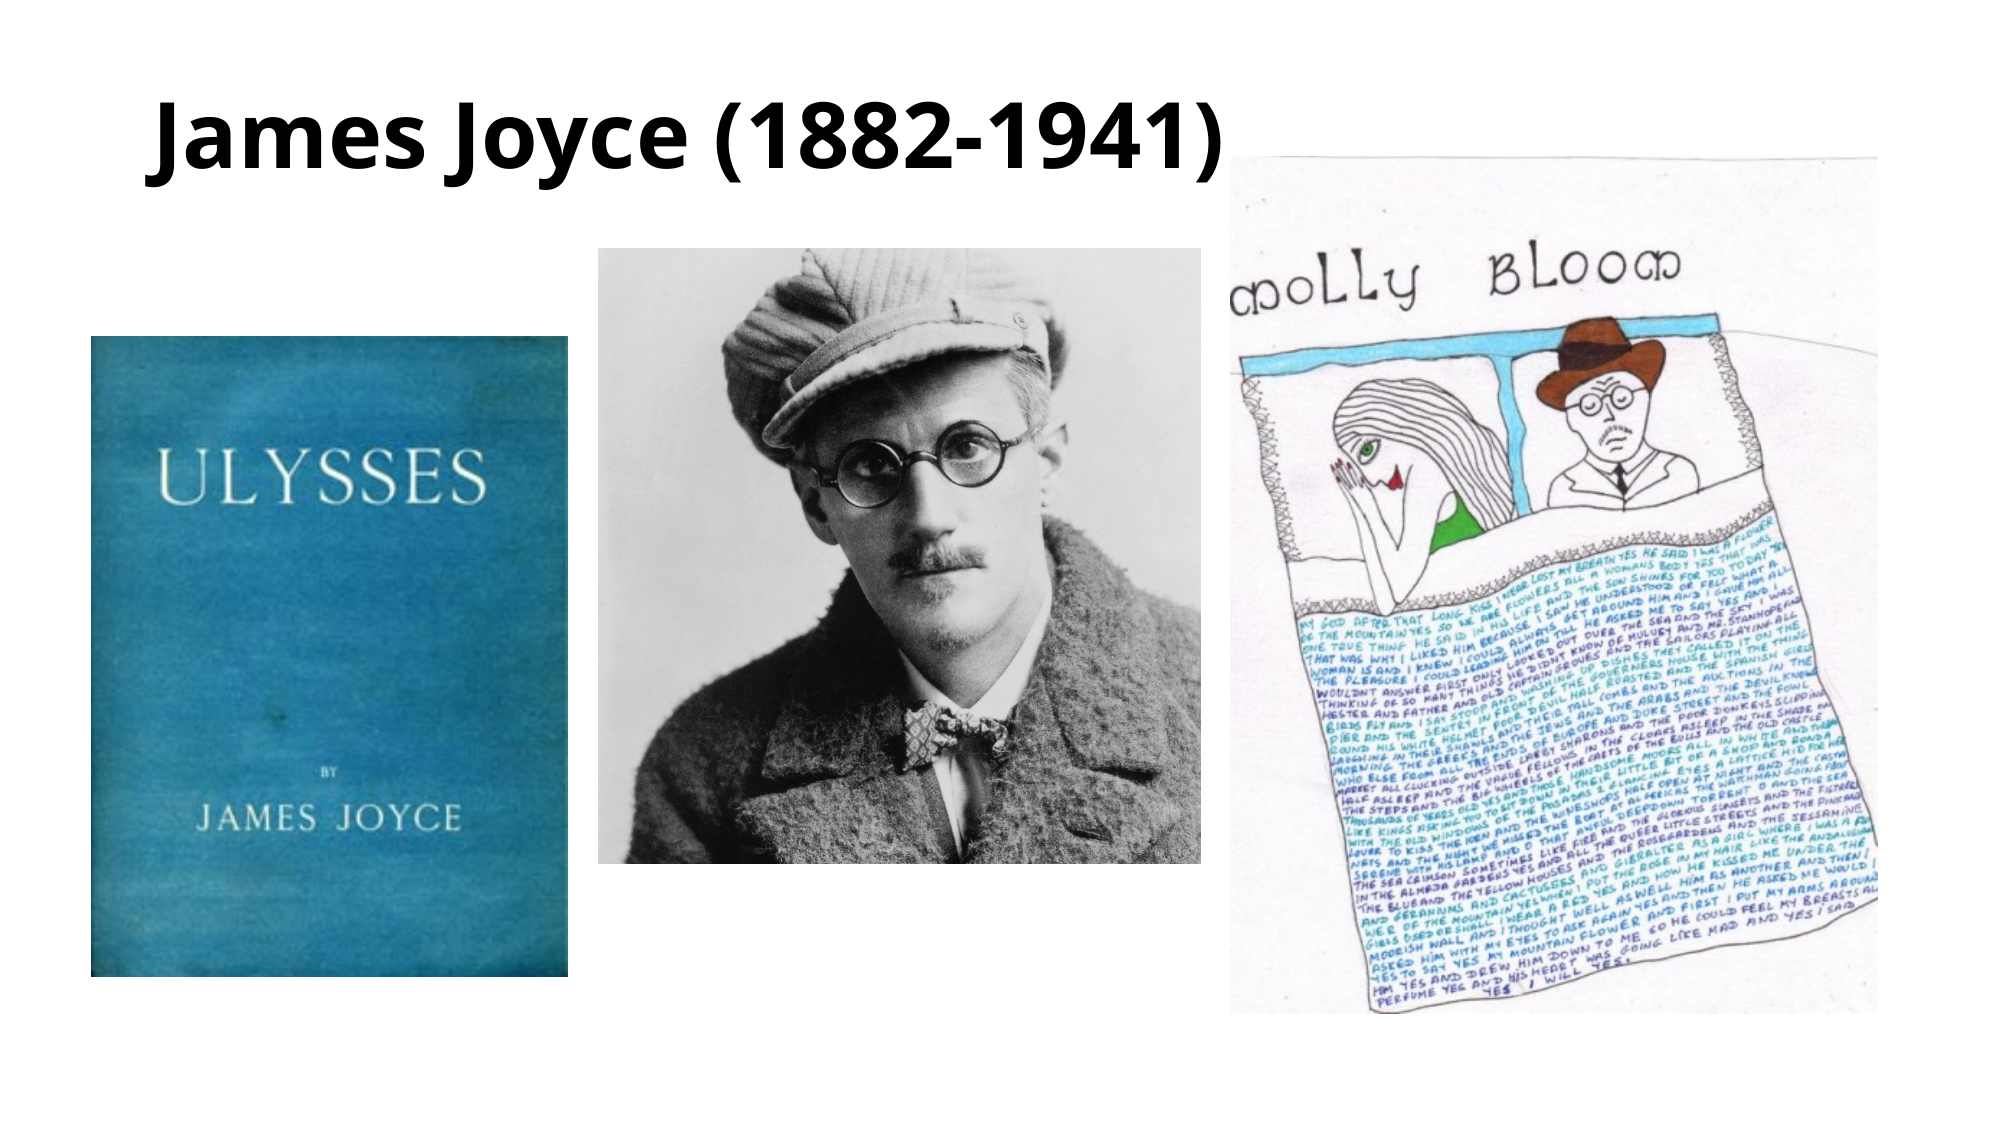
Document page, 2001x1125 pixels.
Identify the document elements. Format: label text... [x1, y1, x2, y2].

title James Joyce (1882-1941) [137, 45, 1713, 233]
picture [598, 248, 1201, 864]
picture [1230, 156, 1878, 1014]
picture [90, 336, 568, 977]
